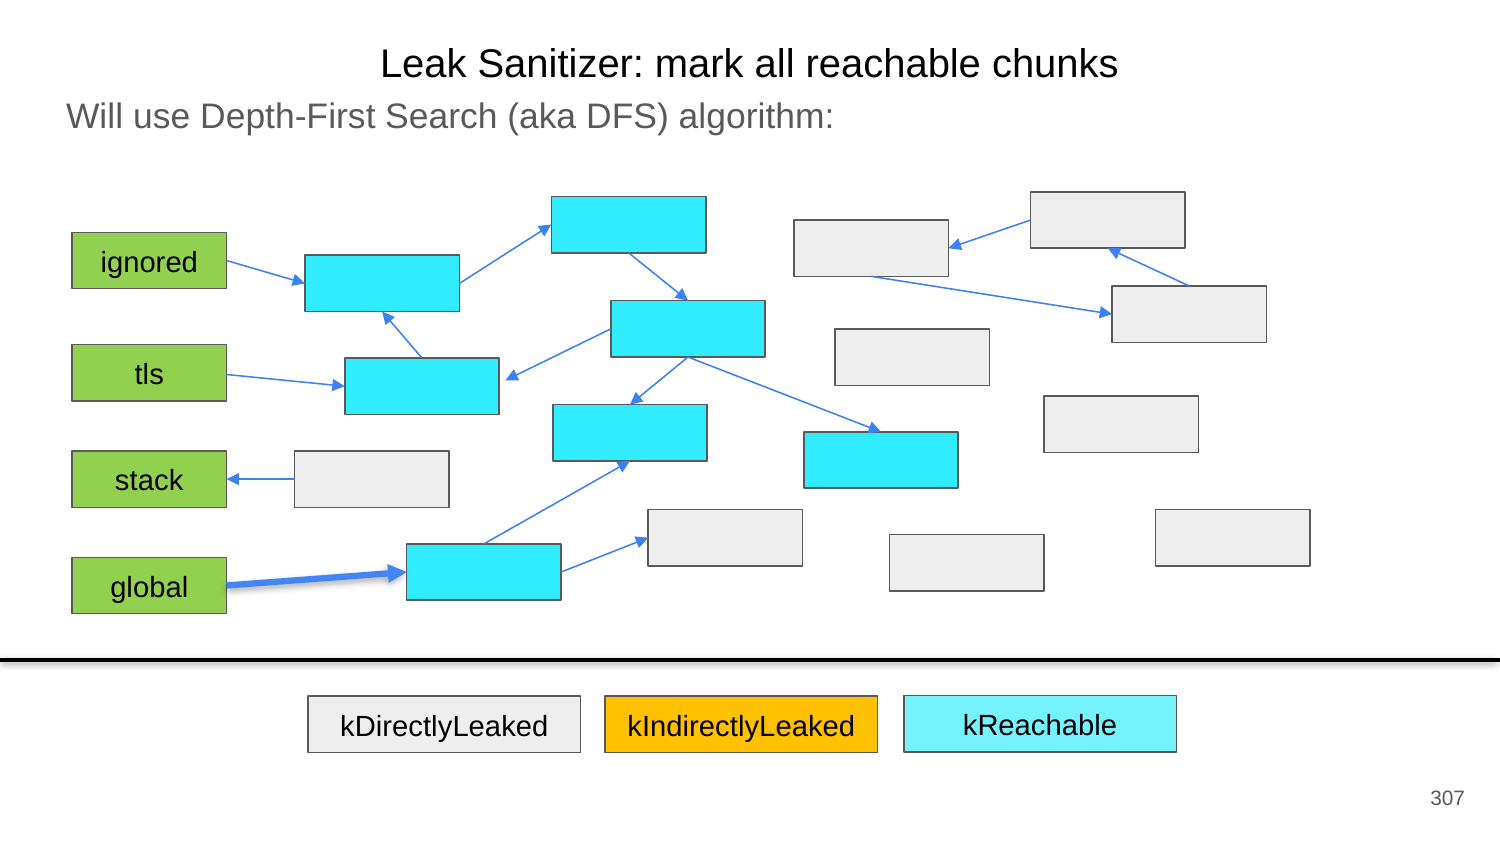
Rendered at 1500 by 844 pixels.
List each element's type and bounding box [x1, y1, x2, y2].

slide_number [1389, 764, 1480, 830]
text_box [51, 662, 1480, 812]
text_box [51, 22, 1480, 658]
